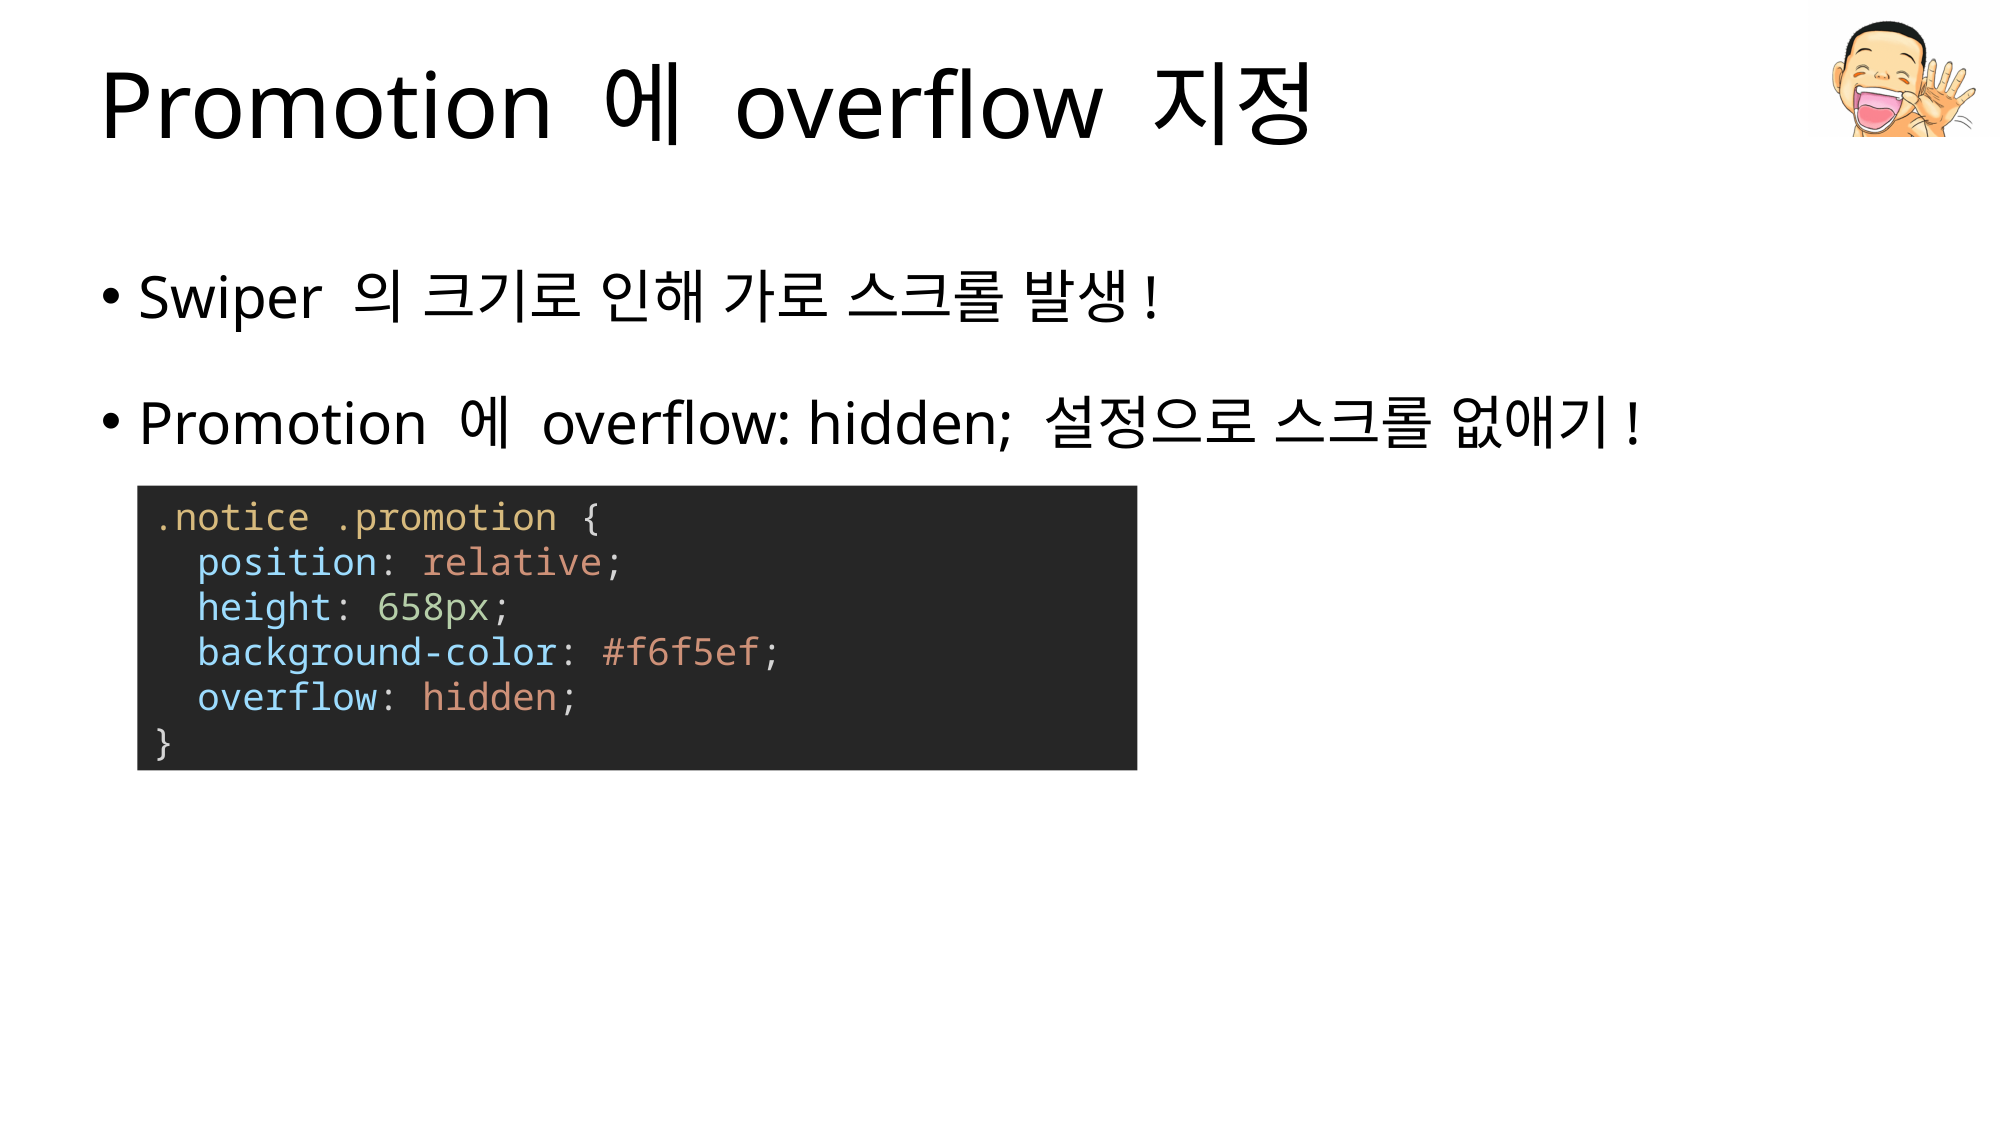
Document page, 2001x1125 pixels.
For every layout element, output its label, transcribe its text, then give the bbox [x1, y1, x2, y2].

text_box .notice .promotion { position: relative; height: 658px; background-color: #f6f5ef; overflow: hidden; } [137, 485, 1138, 771]
title Promotion 에 overflow 지정 [83, 0, 1931, 218]
text_box Swiper 의 크기로 인해 가로 스크롤 발생! Promotion 에 overflow: hidden; 설정으로 스크롤 없애기! [85, 217, 1863, 1077]
picture [1931, 0, 2000, 137]
